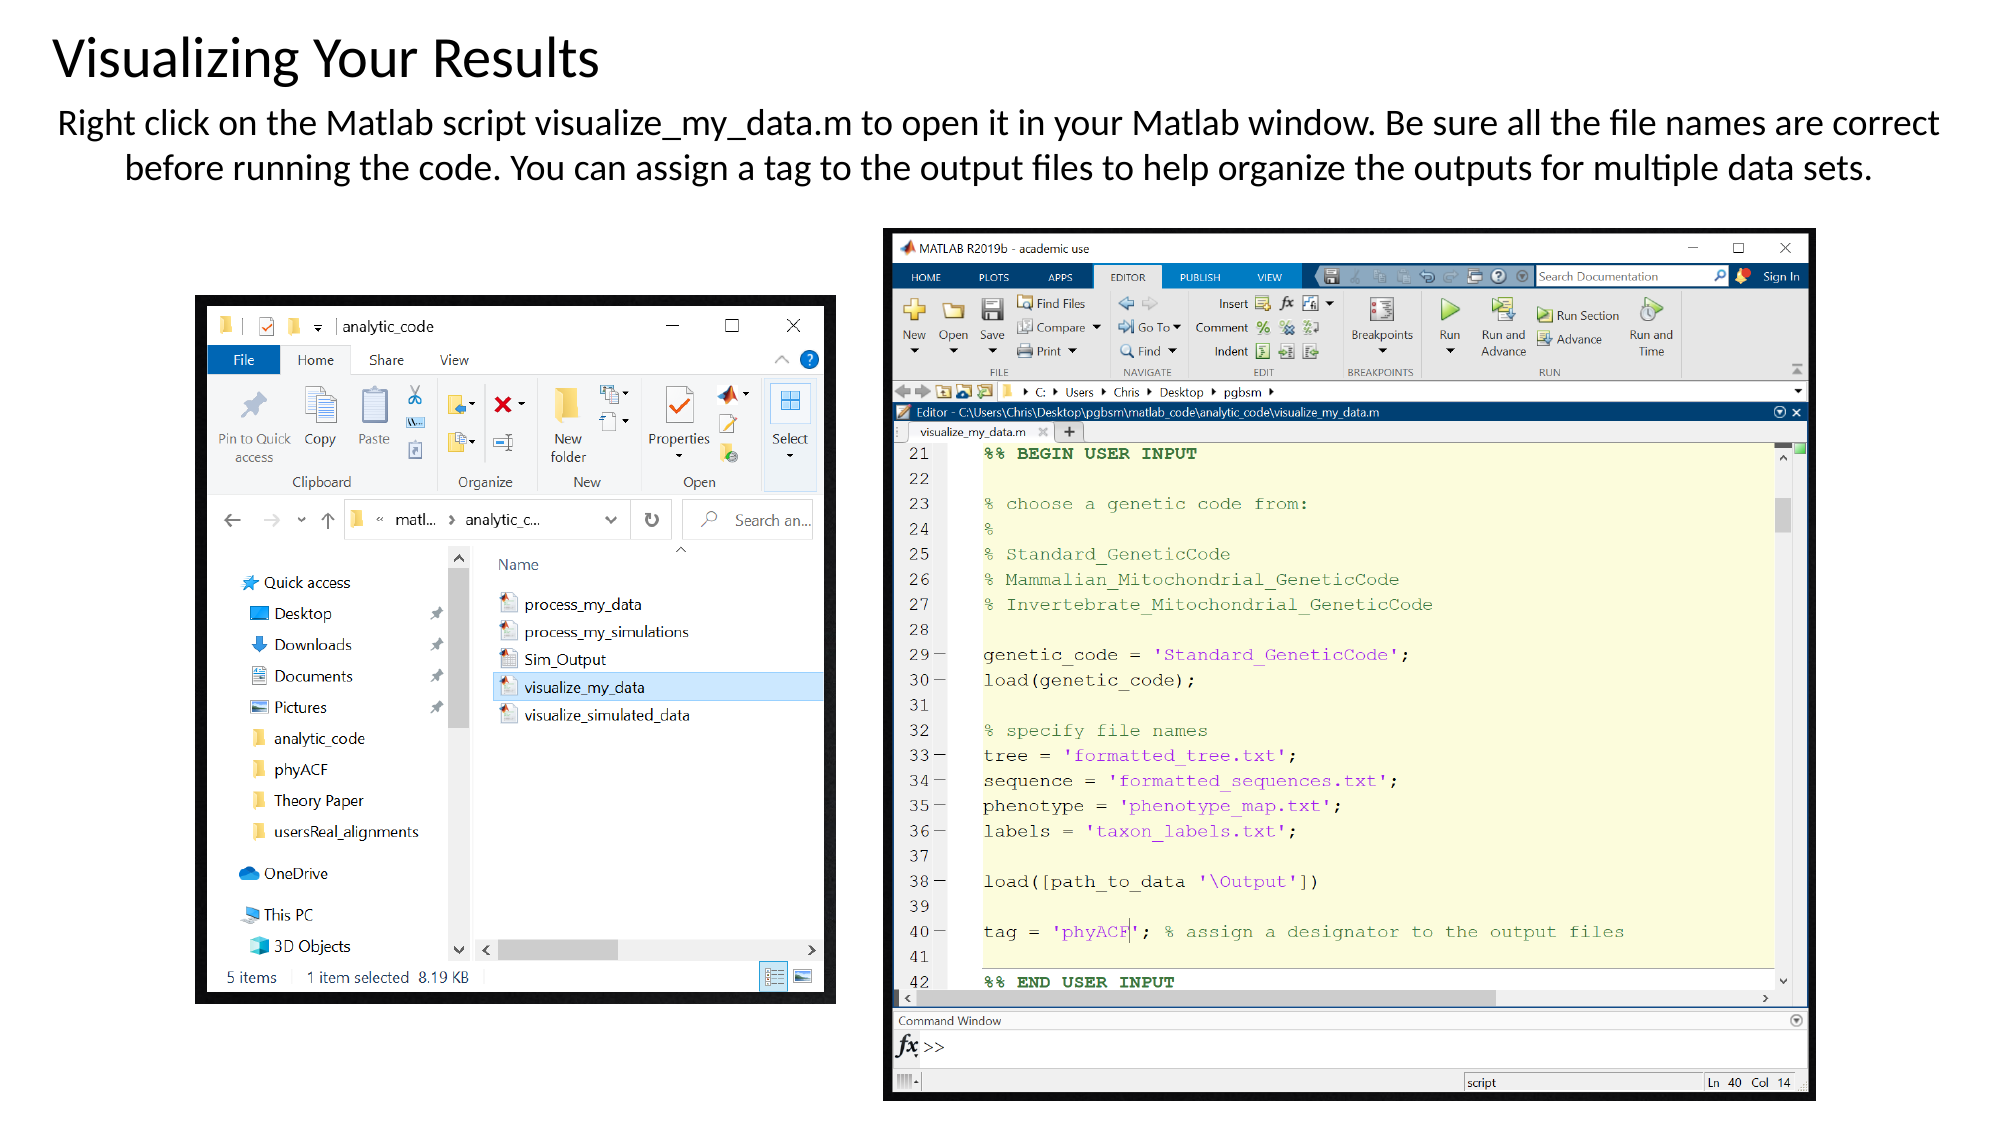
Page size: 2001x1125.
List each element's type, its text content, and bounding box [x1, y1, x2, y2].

text_box Right click on the Matlab script visualize_my_data.m to open it in your Matlab window. Be sure all the file names are correct before running the code. You can assign a tag to the output files to help organize the outputs for multiple data sets. [0, 90, 2000, 196]
picture [195, 295, 836, 1004]
text_box Visualizing Your Results [37, 12, 616, 97]
picture [883, 228, 1816, 1101]
